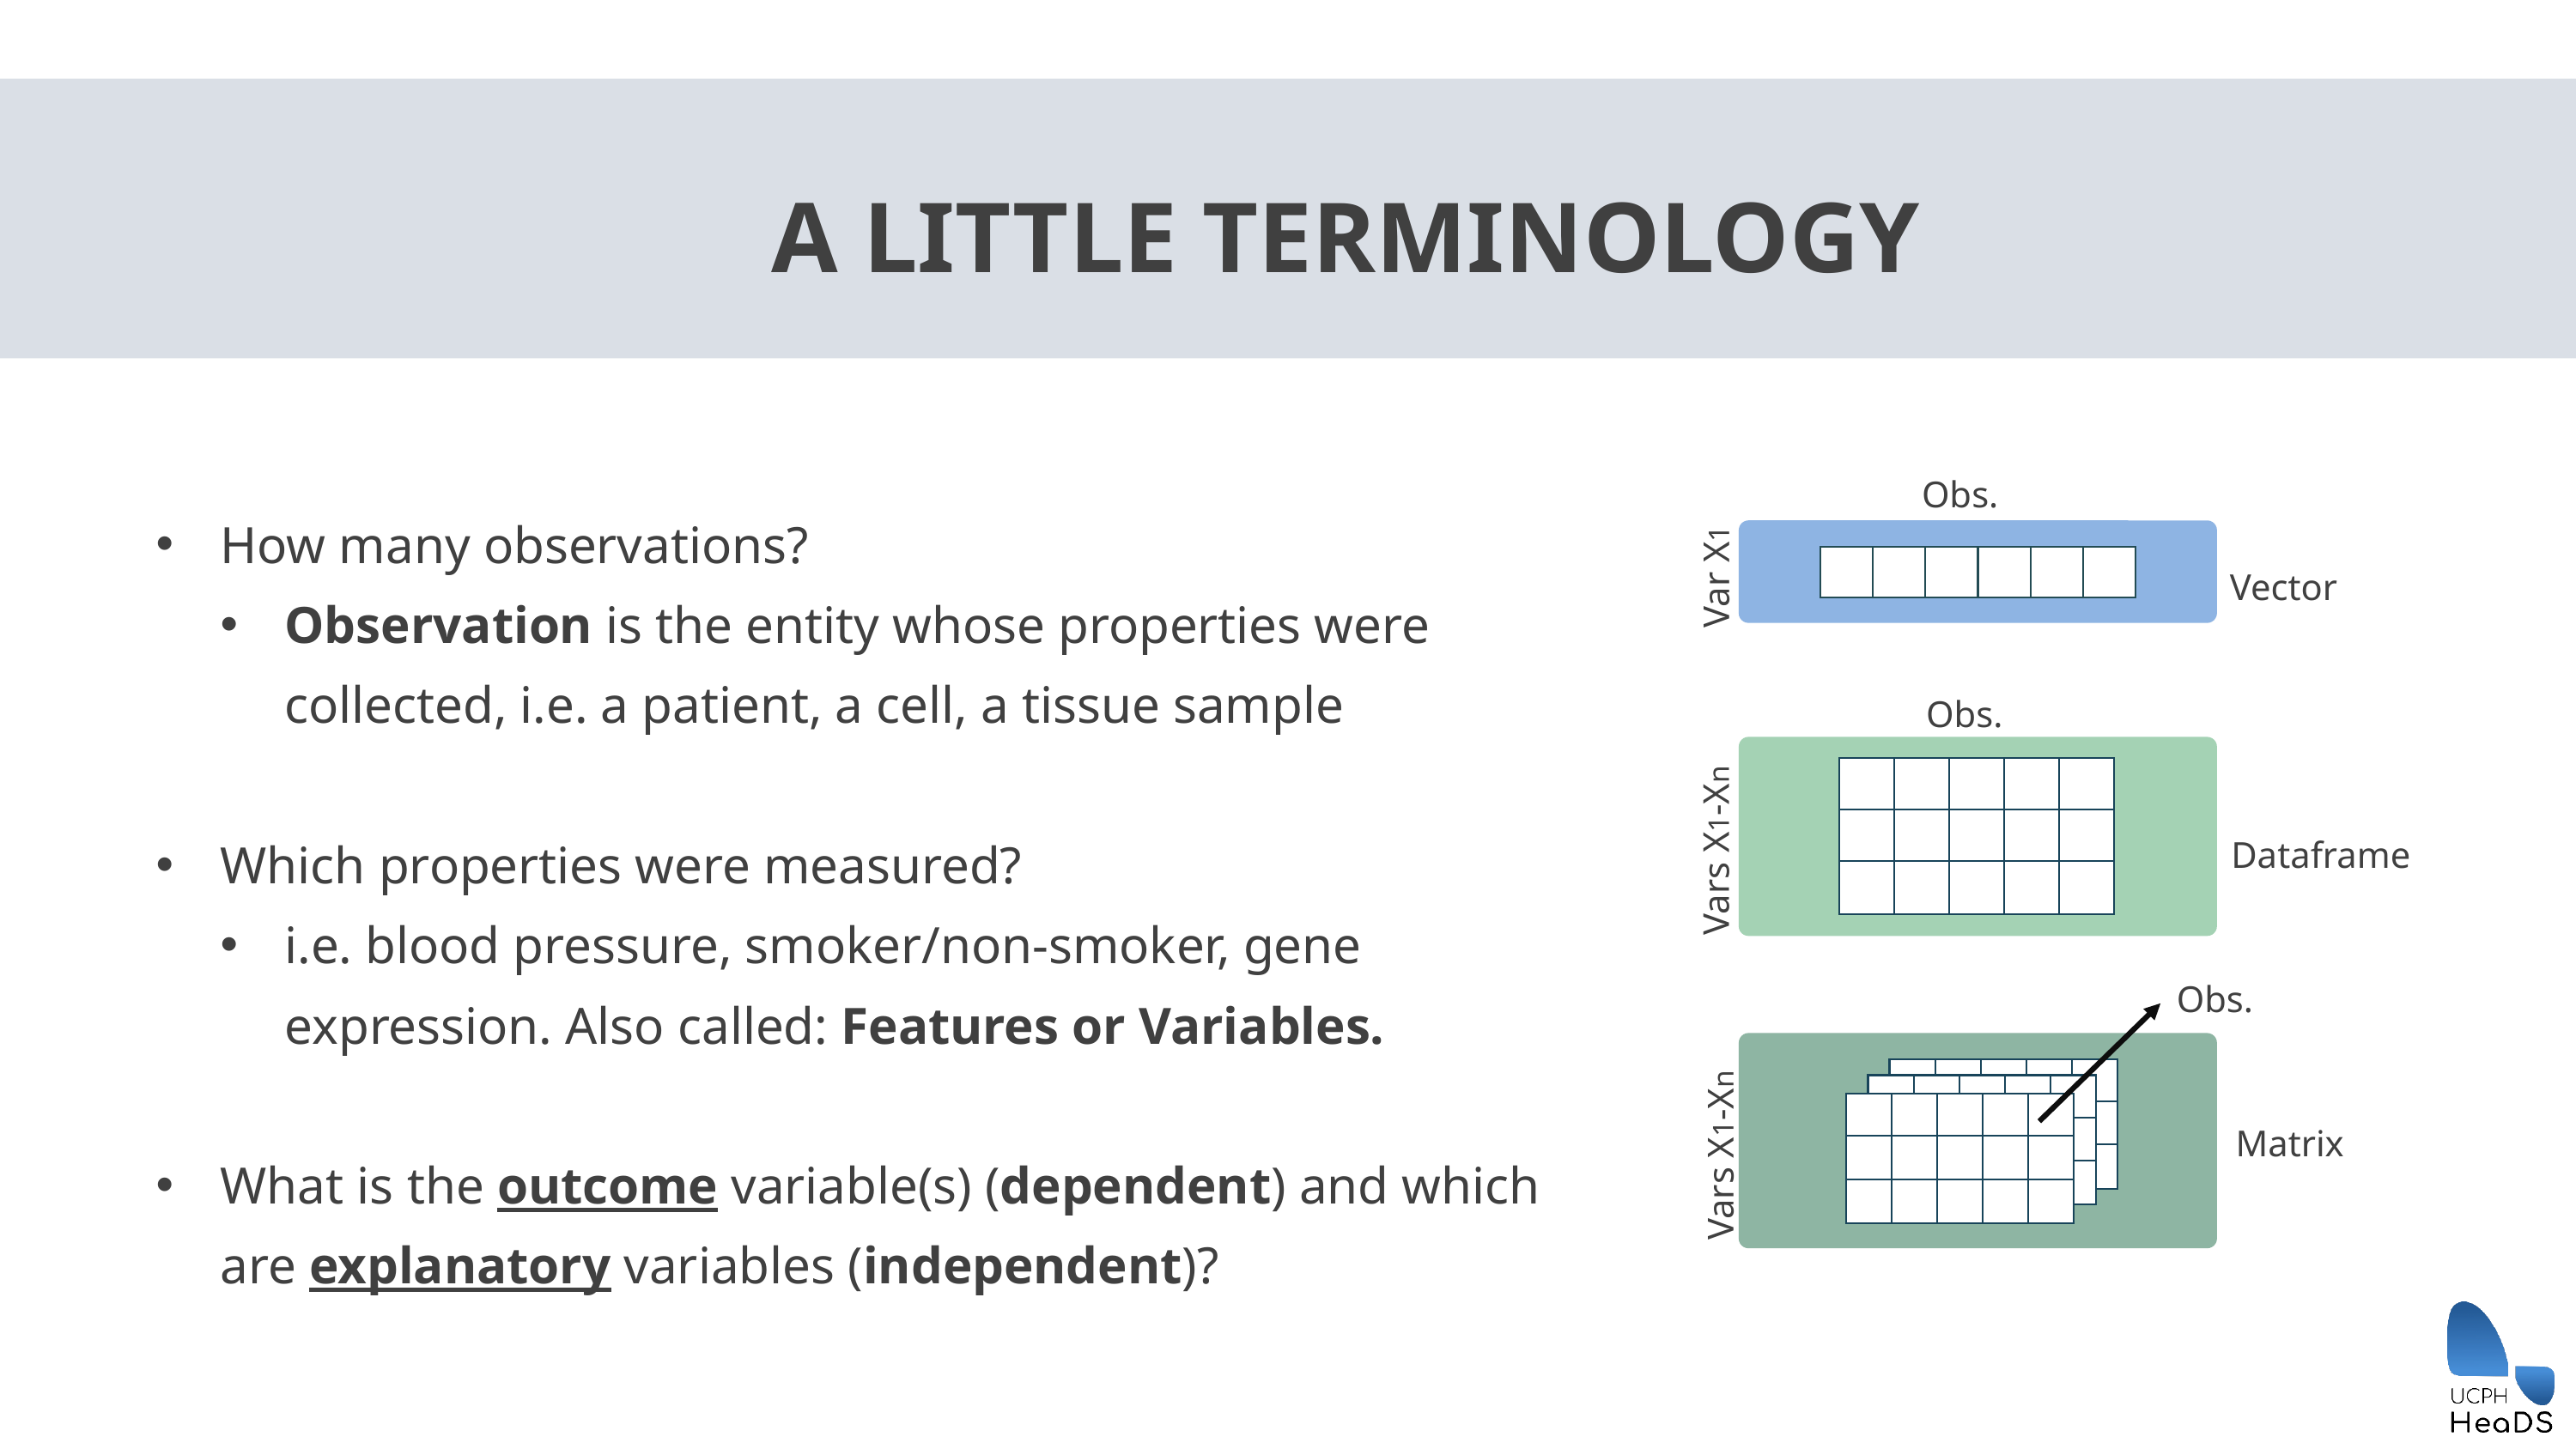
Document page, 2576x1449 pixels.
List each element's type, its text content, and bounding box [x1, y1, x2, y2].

picture [2446, 1301, 2555, 1433]
text_box Obs. [1922, 434, 2014, 515]
text_box Vars X1-Xn [1660, 1040, 1734, 1240]
text_box Vector [2229, 527, 2359, 608]
text_box Vars X1-Xn [1656, 736, 1734, 936]
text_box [1738, 519, 2218, 1249]
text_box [2038, 1003, 2161, 1122]
text_box [0, 78, 2576, 359]
text_box Obs. [2221, 939, 2426, 1020]
text_box Var X1 [1656, 477, 1736, 628]
text_box Matrix [2235, 1083, 2359, 1164]
text_box How many observations? Observation is the entity whose properties were collected, i.e. a patient, a cell, a tissue sample Which properties were measured? i.e. blood pressure, smoker/non-smoker, gene expression. Also called: Features or Variables. What is the outcome variable(s) (dependent) and which are explanatory variables (independent)? [155, 413, 1546, 1294]
text_box A LITTLE TERMINOLOGY [500, 152, 2193, 292]
text_box Dataframe [2231, 795, 2482, 876]
